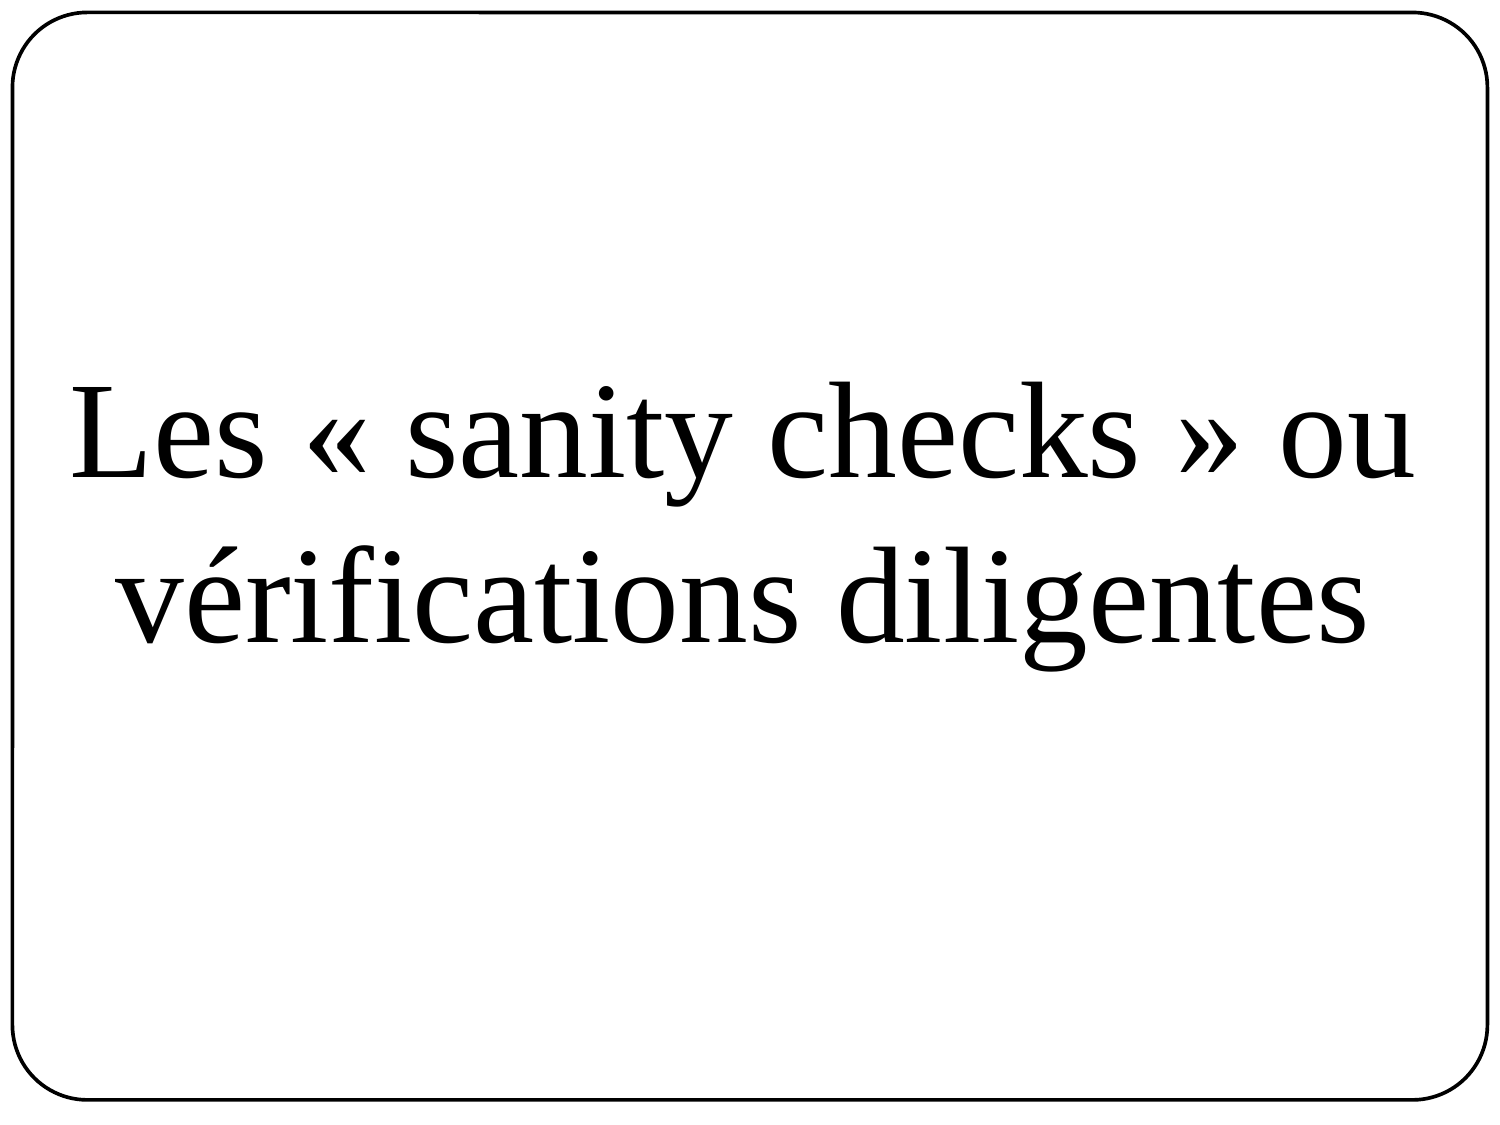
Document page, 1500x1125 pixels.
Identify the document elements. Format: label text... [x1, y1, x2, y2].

text_box Les « sanity checks » ou vérifications diligentes [35, 410, 1452, 599]
